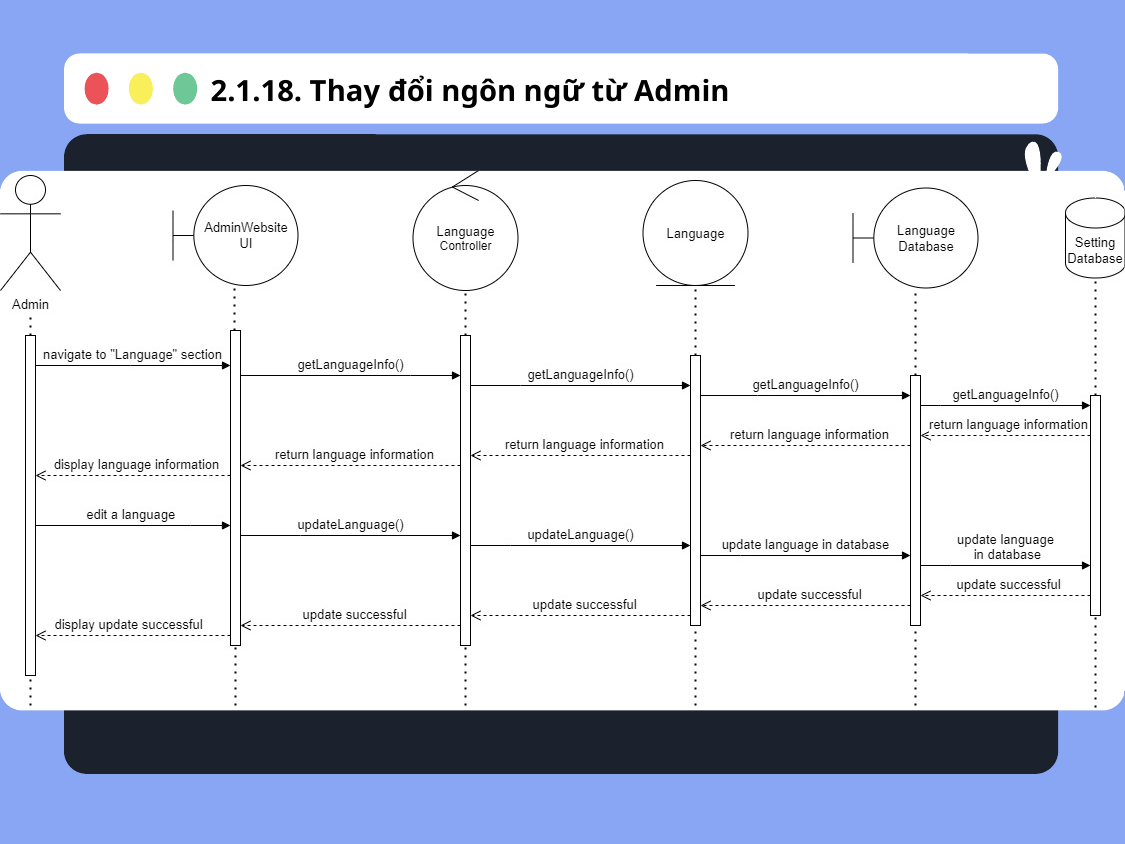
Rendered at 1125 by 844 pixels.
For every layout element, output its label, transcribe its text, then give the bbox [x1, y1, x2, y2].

text_box 2.1.18. Thay đổi ngôn ngữ từ Admin [195, 64, 1052, 115]
picture [0, 170, 1125, 711]
